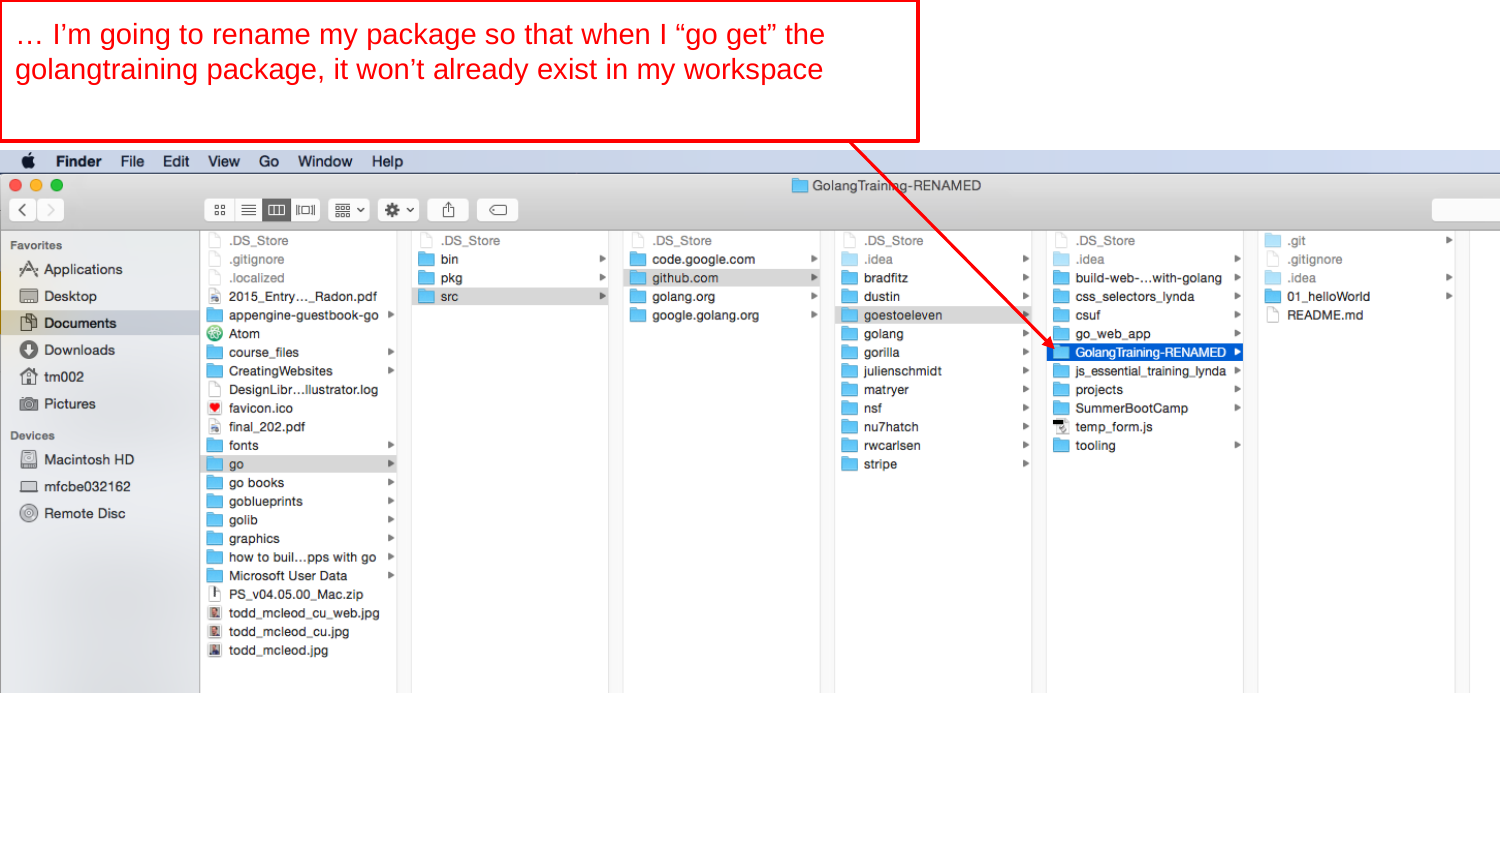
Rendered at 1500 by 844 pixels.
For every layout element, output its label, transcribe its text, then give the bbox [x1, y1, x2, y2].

picture [0, 150, 1500, 694]
text_box … I’m going to rename my package so that when I “go get” the golangtraining package, it won’t already exist in my workspace [0, 0, 918, 142]
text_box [819, 110, 1055, 350]
